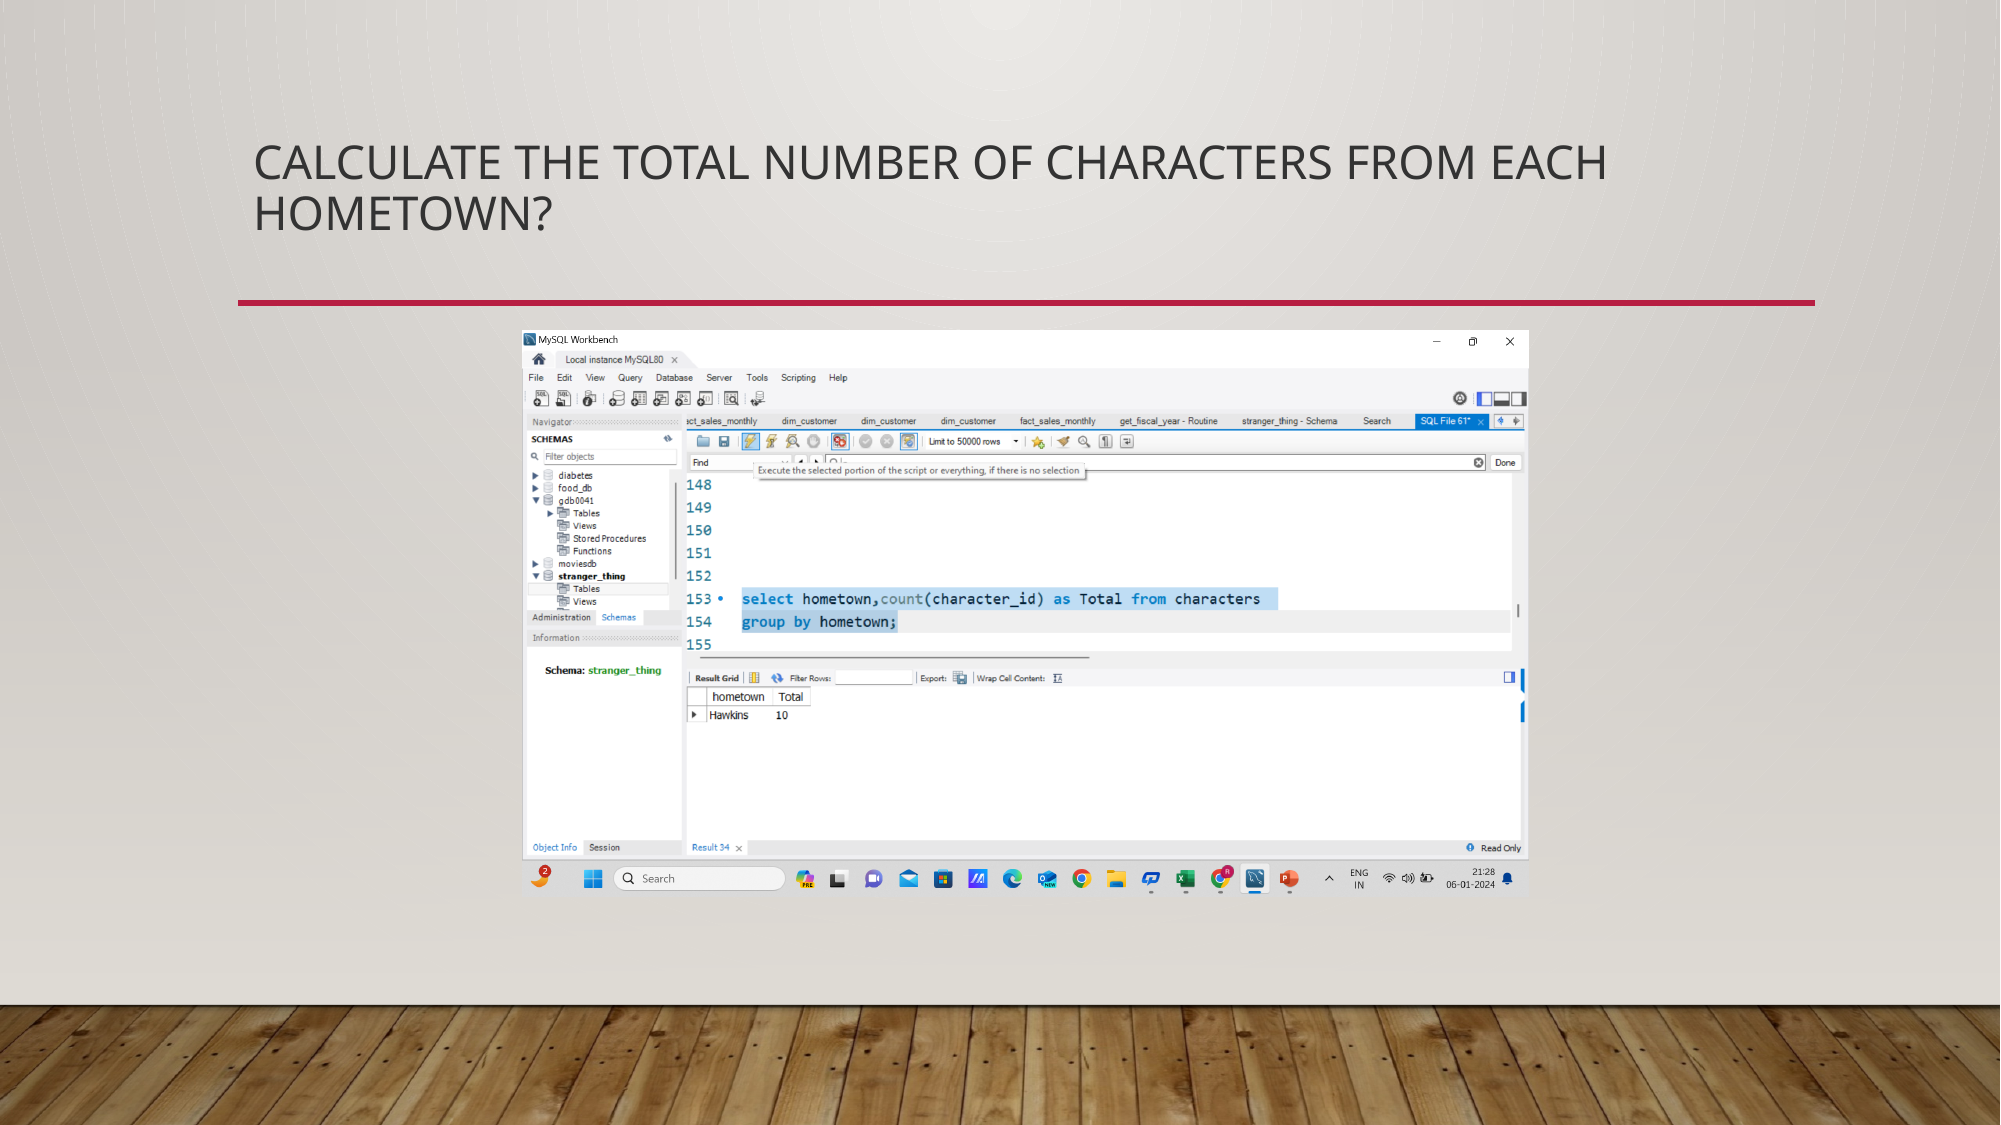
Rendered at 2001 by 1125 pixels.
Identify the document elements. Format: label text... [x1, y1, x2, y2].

title Calculate the total number of characters from each hometown? [238, 131, 1814, 305]
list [522, 330, 1529, 897]
picture [0, 1005, 2000, 1125]
